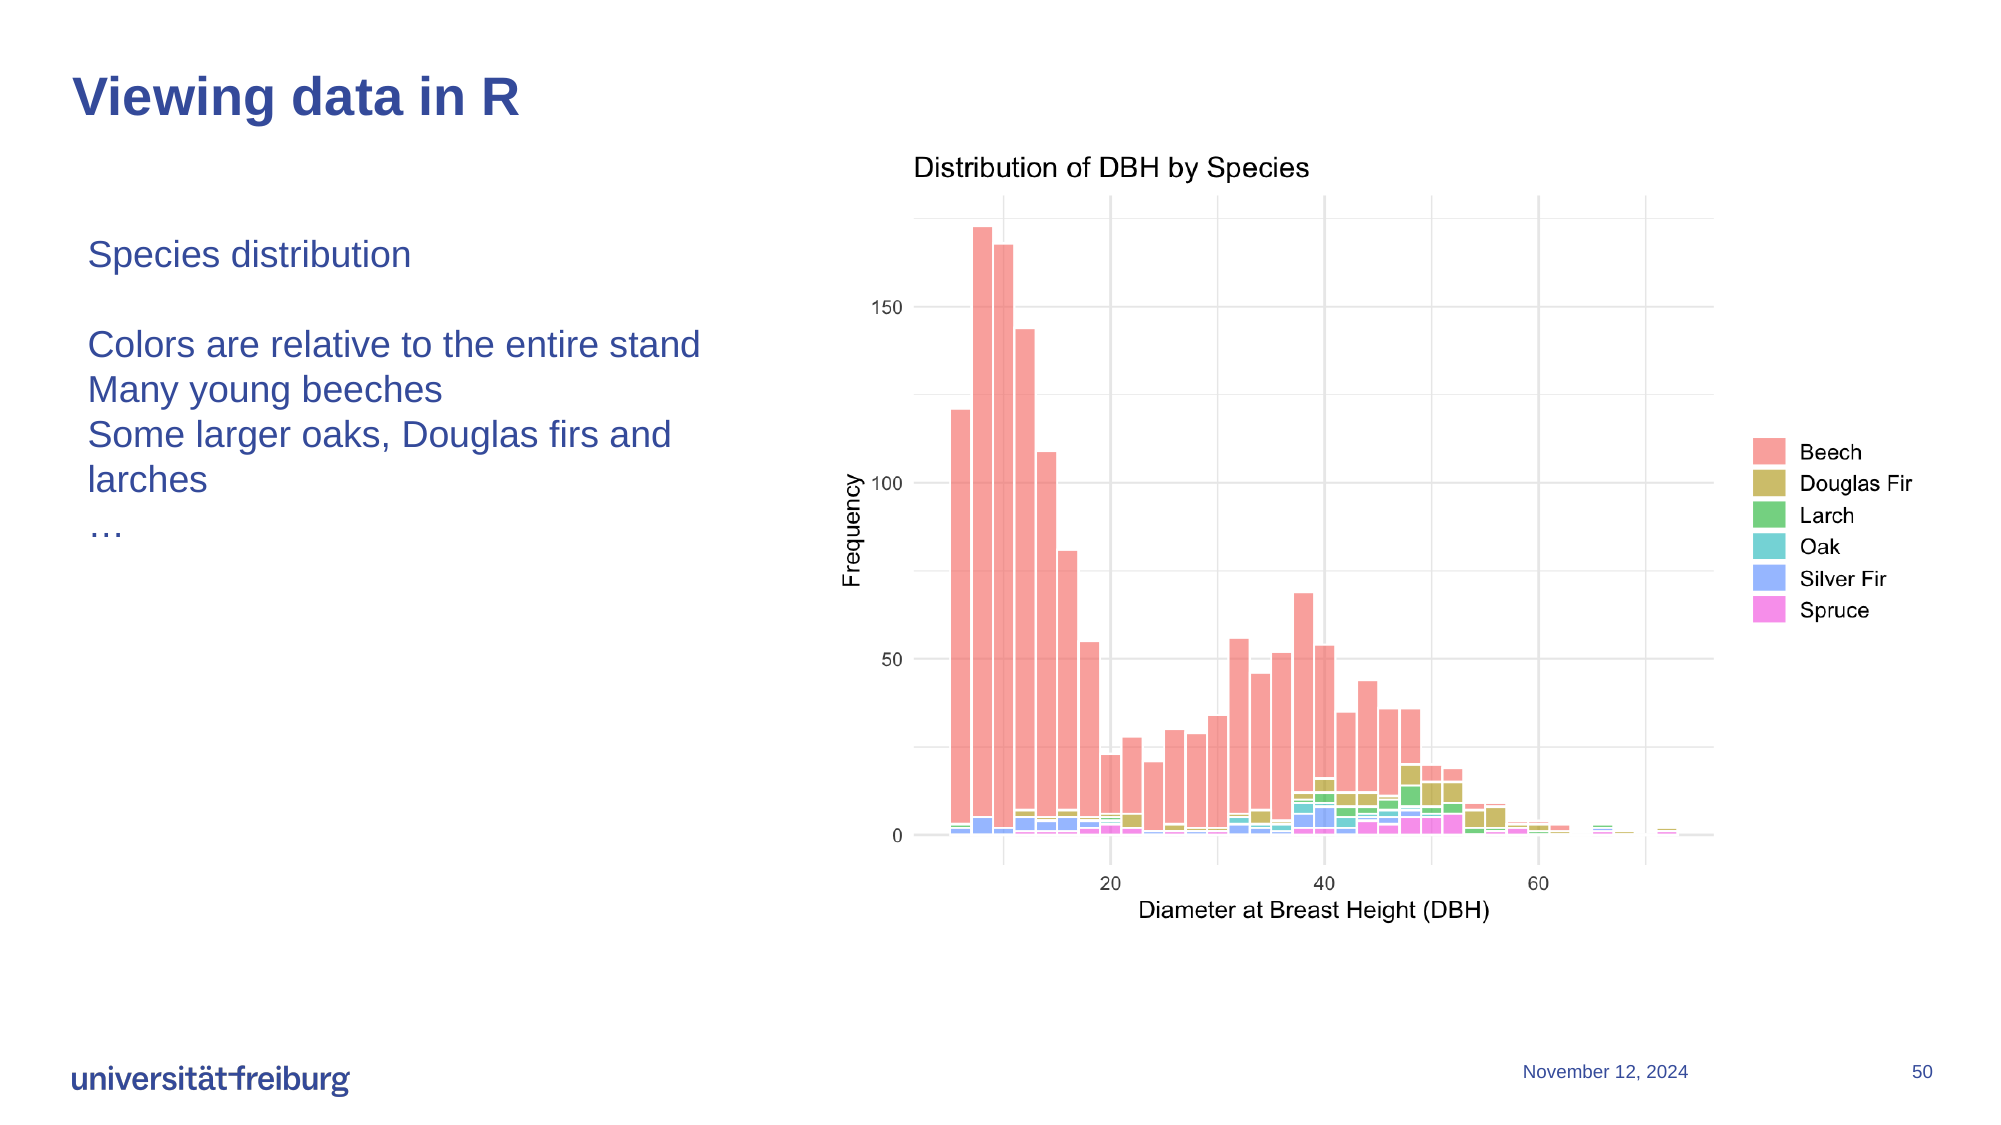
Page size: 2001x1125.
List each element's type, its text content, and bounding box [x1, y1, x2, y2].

picture [830, 144, 1936, 934]
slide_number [1517, 1060, 1754, 1090]
picture [72, 1065, 351, 1097]
slide_number 50 [1873, 1060, 1933, 1090]
title Viewing data in R [72, 59, 1136, 278]
text_box Species distribution Colors are relative to the entire stand Many young beeches Some larger oaks, Douglas firs and larches … [72, 223, 815, 553]
